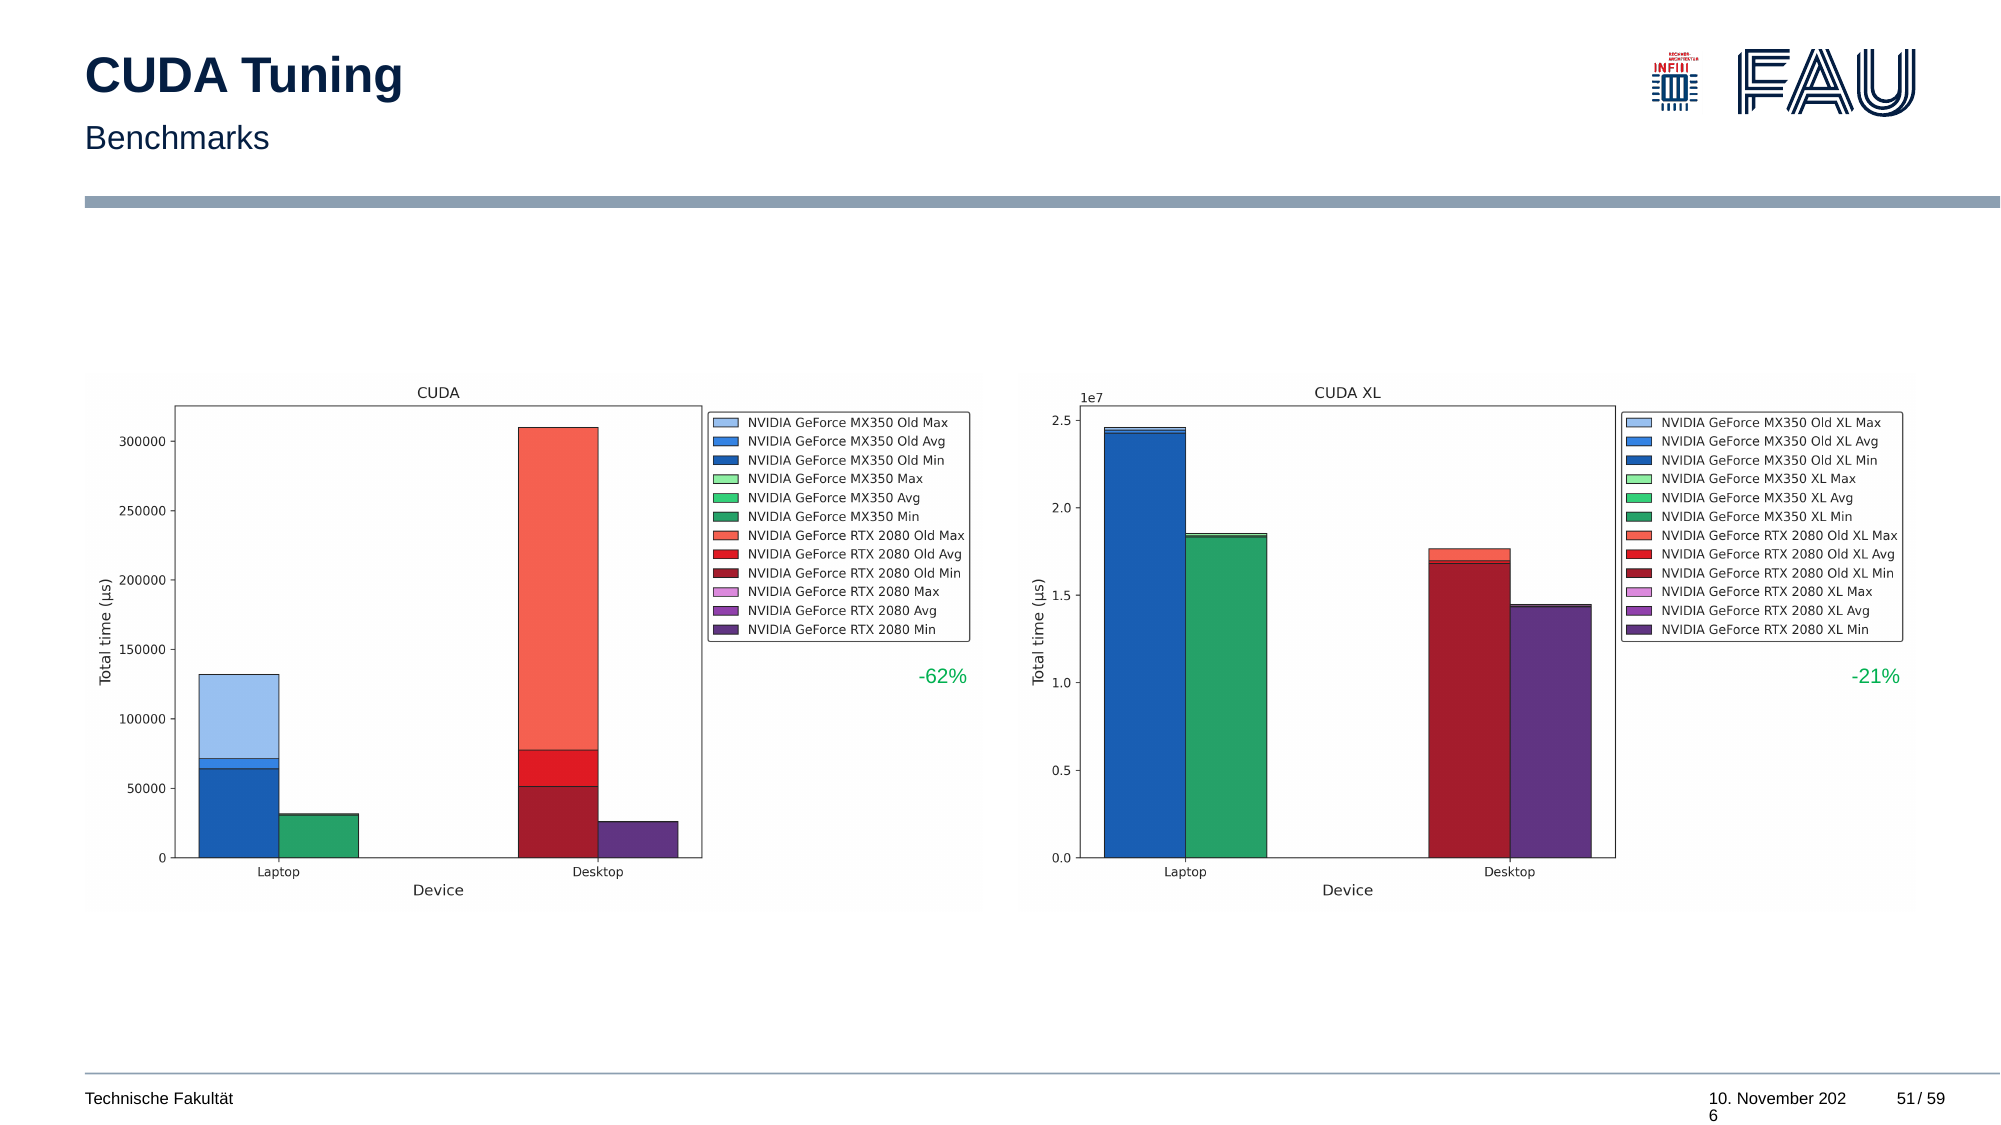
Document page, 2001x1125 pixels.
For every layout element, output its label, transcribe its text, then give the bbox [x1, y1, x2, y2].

footer Technische Fakultät [85, 1088, 983, 1109]
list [84, 373, 983, 912]
title CUDA Tuning [85, 49, 1209, 104]
picture [1611, 50, 1739, 115]
list Benchmarks [85, 112, 1209, 751]
slide_number 51 [1883, 1088, 1916, 1109]
slide_number 24. März 2025 [1708, 1088, 1849, 1109]
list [1018, 373, 1916, 912]
